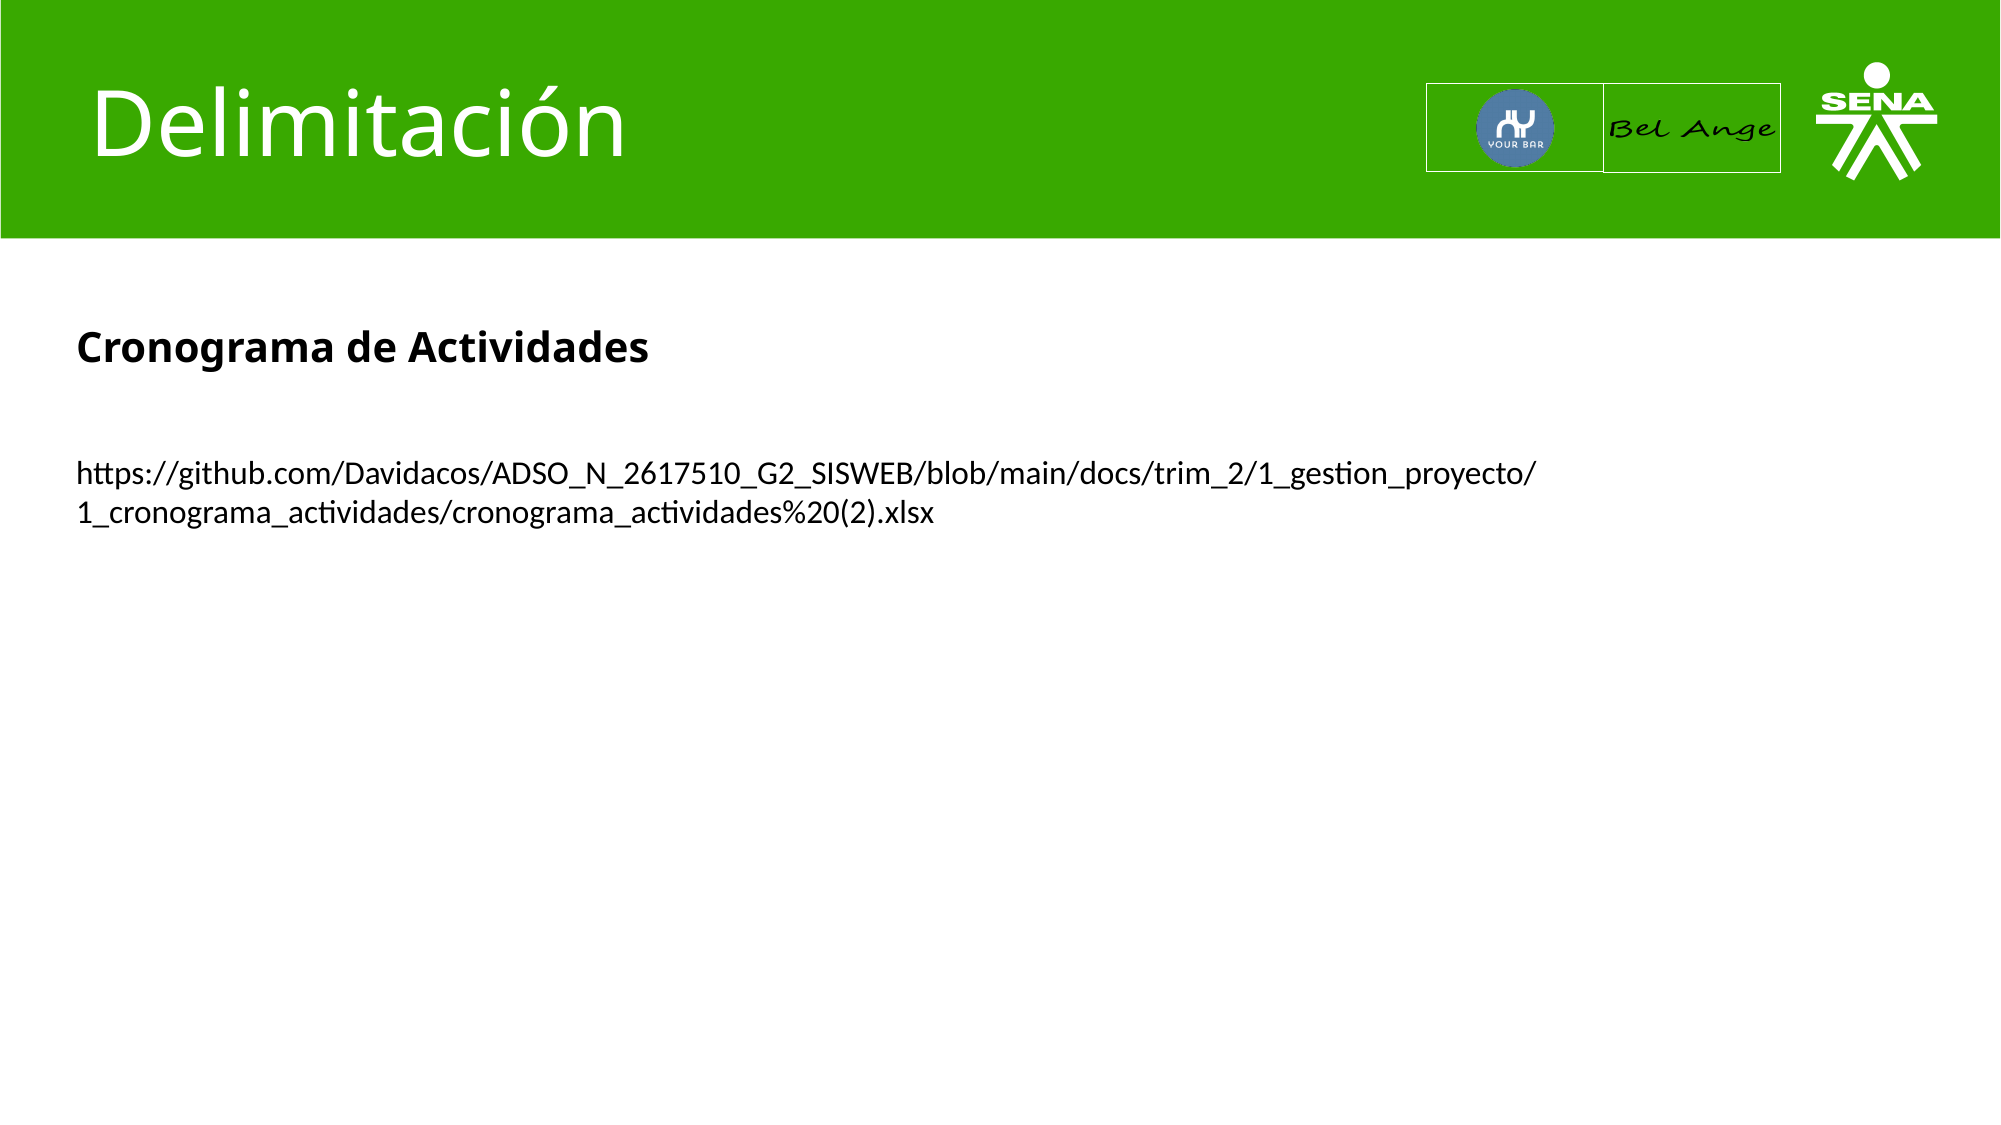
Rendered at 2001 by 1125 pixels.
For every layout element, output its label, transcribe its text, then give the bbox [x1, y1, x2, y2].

picture [0, 0, 2001, 1125]
text_box [1426, 83, 1454, 172]
title Delimitación [74, 18, 1800, 236]
text_box Cronograma de Actividades https://github.com/Davidacos/ADSO_N_2617510_G2_SISWEB/blob/main/docs/trim_2/1_gestion_proyecto/1_cronograma_actividades/cronograma_actividades%20(2).xlsx [61, 273, 1939, 618]
